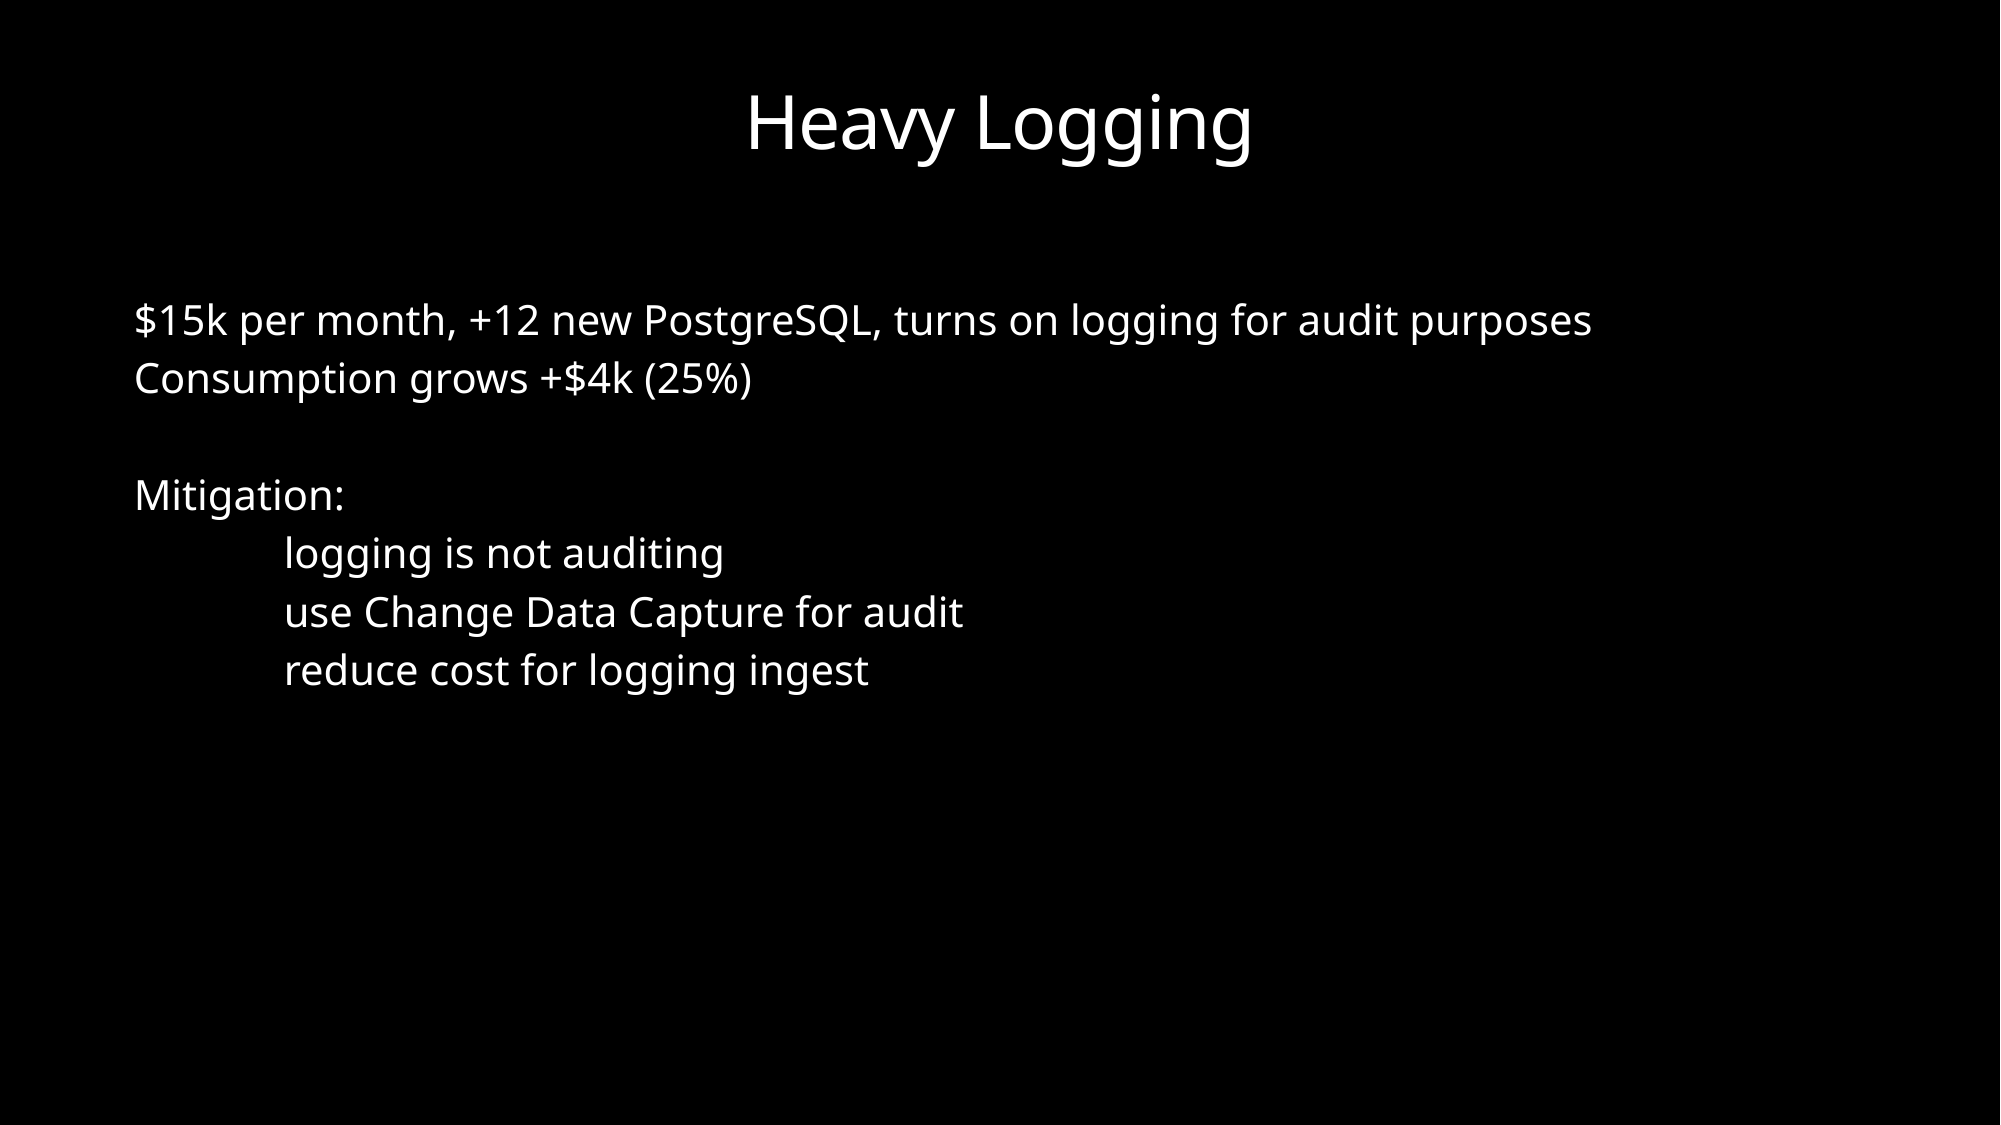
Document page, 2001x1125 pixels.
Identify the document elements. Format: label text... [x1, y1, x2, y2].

title Heavy Logging [96, 75, 1904, 166]
list $15k per month, +12 new PostgreSQL, turns on logging for audit purposes Consumption grows +$4k (25%) Mitigation: logging is not auditing use Change Data Capture for audit reduce cost for logging ingest [96, 235, 1904, 831]
